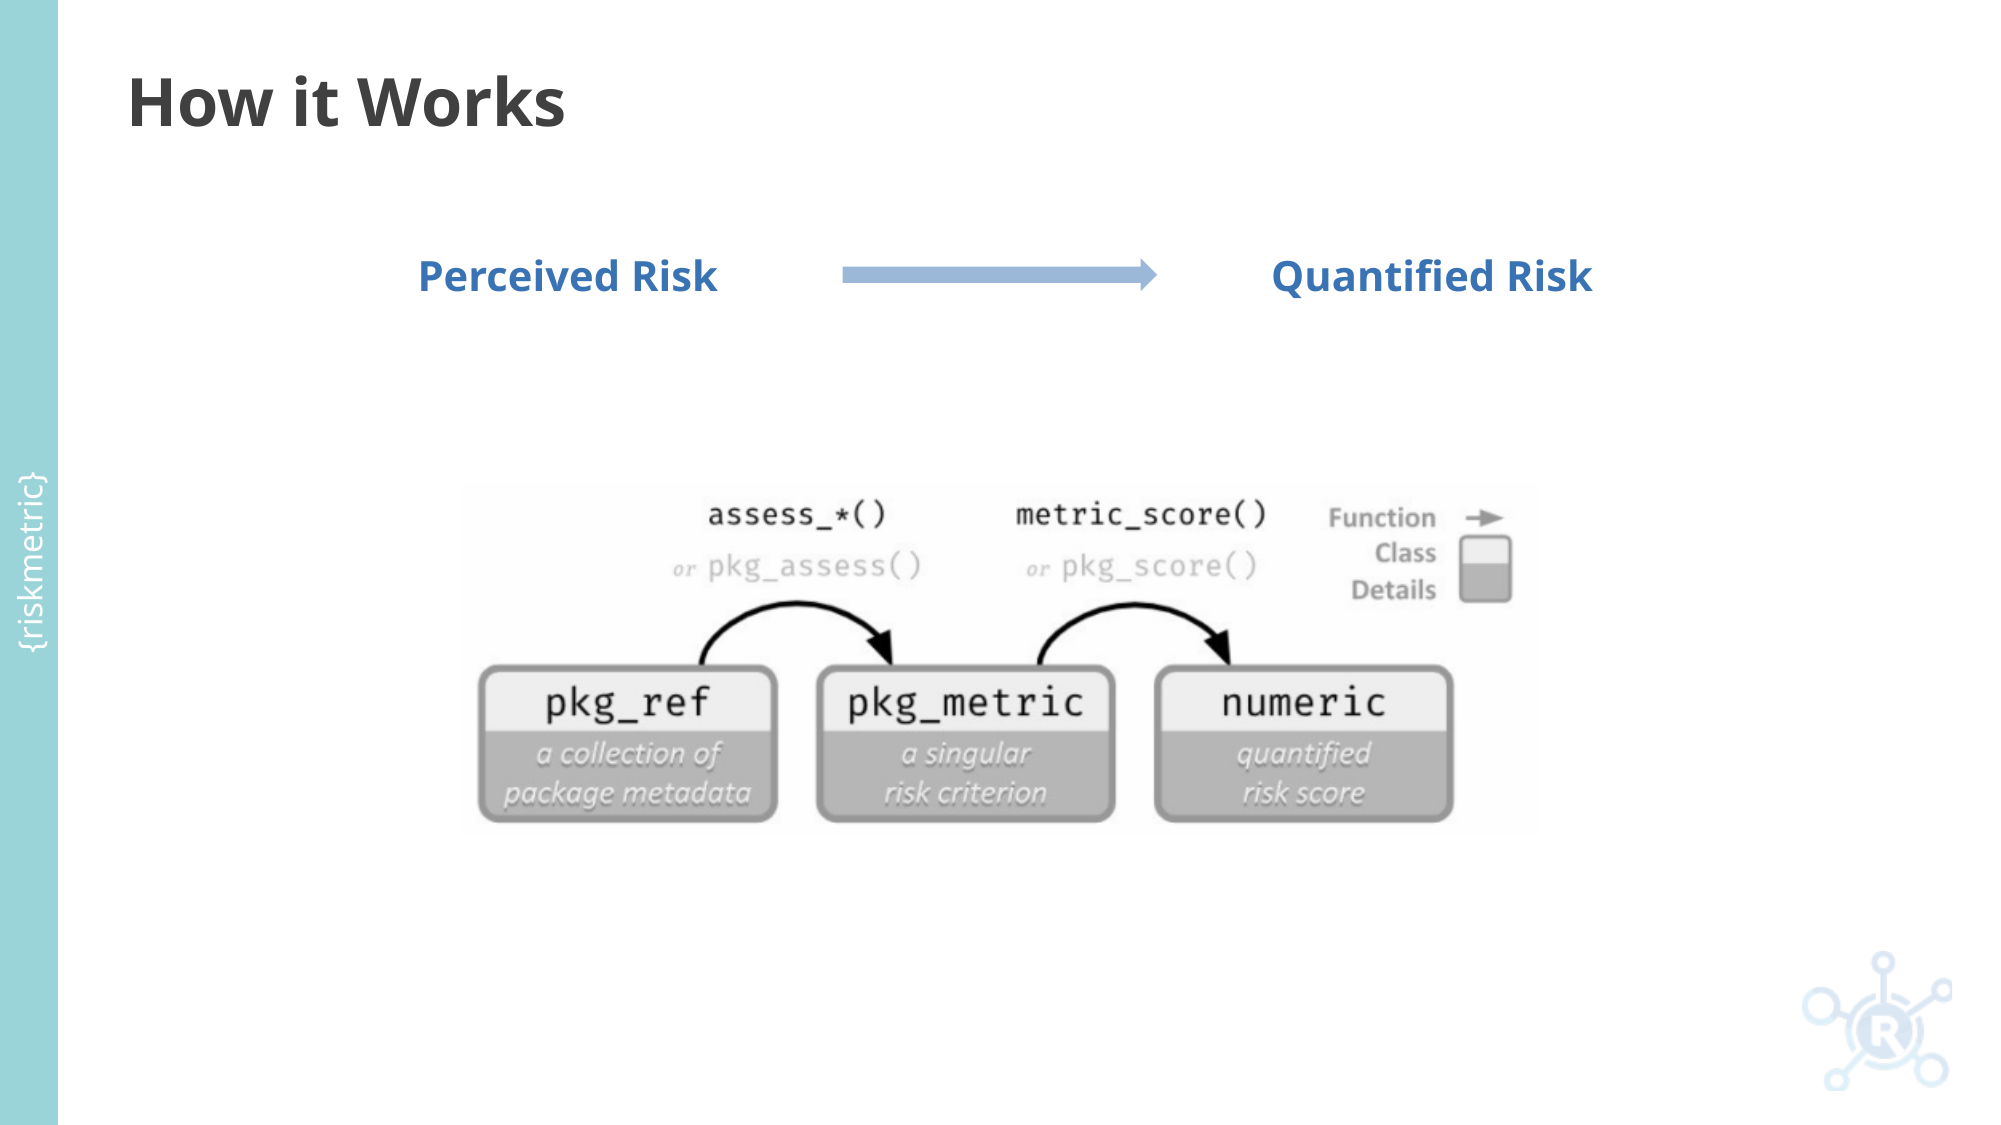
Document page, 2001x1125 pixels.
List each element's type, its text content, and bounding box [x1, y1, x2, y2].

text_box How it Works [111, 52, 1946, 148]
picture [462, 482, 1538, 834]
text_box Quantified Risk [1206, 242, 1658, 307]
picture [1802, 951, 1953, 1091]
text_box {riskmetric} [0, 0, 58, 1125]
text_box [842, 258, 1158, 292]
text_box Perceived Risk [342, 242, 794, 307]
